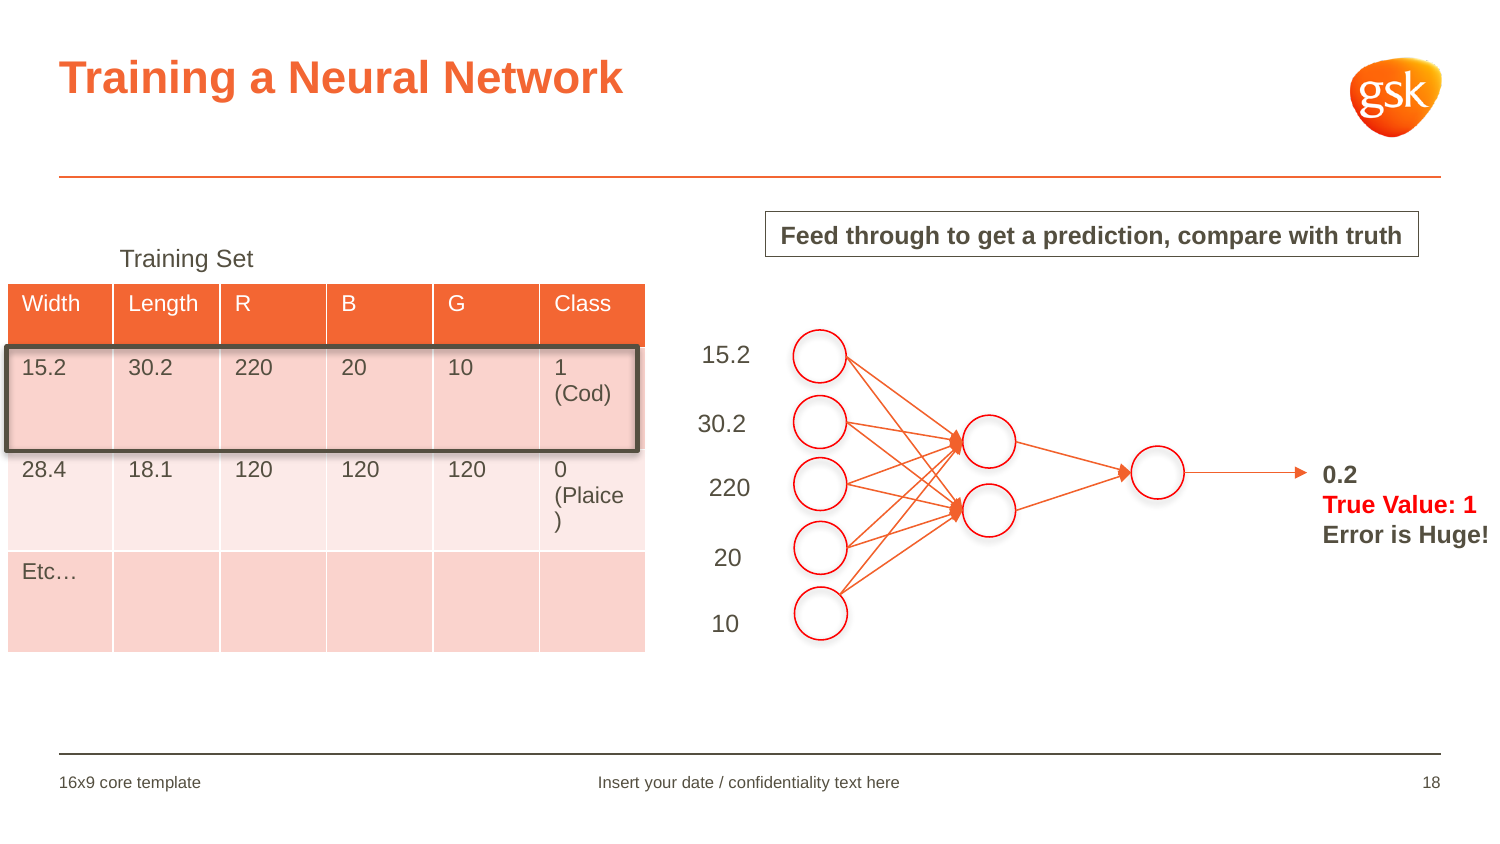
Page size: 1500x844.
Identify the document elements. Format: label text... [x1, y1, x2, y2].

text_box Feed through to get a prediction, compare with truth [765, 211, 1419, 257]
slide_number 18 [1304, 771, 1441, 817]
table_cell 18.1 [114, 459, 219, 550]
table_cell 120 [221, 459, 326, 550]
table_header Length [114, 284, 219, 344]
table_cell [540, 552, 645, 652]
picture [1333, 38, 1457, 157]
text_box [682, 331, 767, 647]
table_cell 120 [327, 459, 432, 550]
table_cell 120 [434, 459, 539, 550]
title Training a Neural Network [58, 47, 1302, 103]
slide_number Insert your date / confidentiality text here [489, 771, 1009, 817]
table_cell [221, 552, 326, 652]
table_header G [434, 284, 539, 344]
footer 16x9 core template [58, 771, 480, 817]
text_box 0.2 True Value: 1 Error is Huge! [1312, 450, 1500, 556]
table_header Class [540, 284, 645, 347]
table_cell 0 (Plaice) [540, 450, 645, 550]
table_cell [114, 552, 219, 652]
text_box [6, 346, 638, 452]
table_cell 28.4 [8, 459, 112, 550]
table_header Width [8, 284, 112, 344]
table_cell [434, 552, 539, 652]
table_cell 1 (Cod) [640, 348, 645, 449]
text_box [793, 329, 1308, 641]
text_box Training Set [104, 234, 269, 280]
table_cell Etc… [8, 552, 112, 652]
table_cell [327, 552, 432, 652]
table_header B [327, 284, 432, 344]
table_header R [221, 284, 326, 344]
